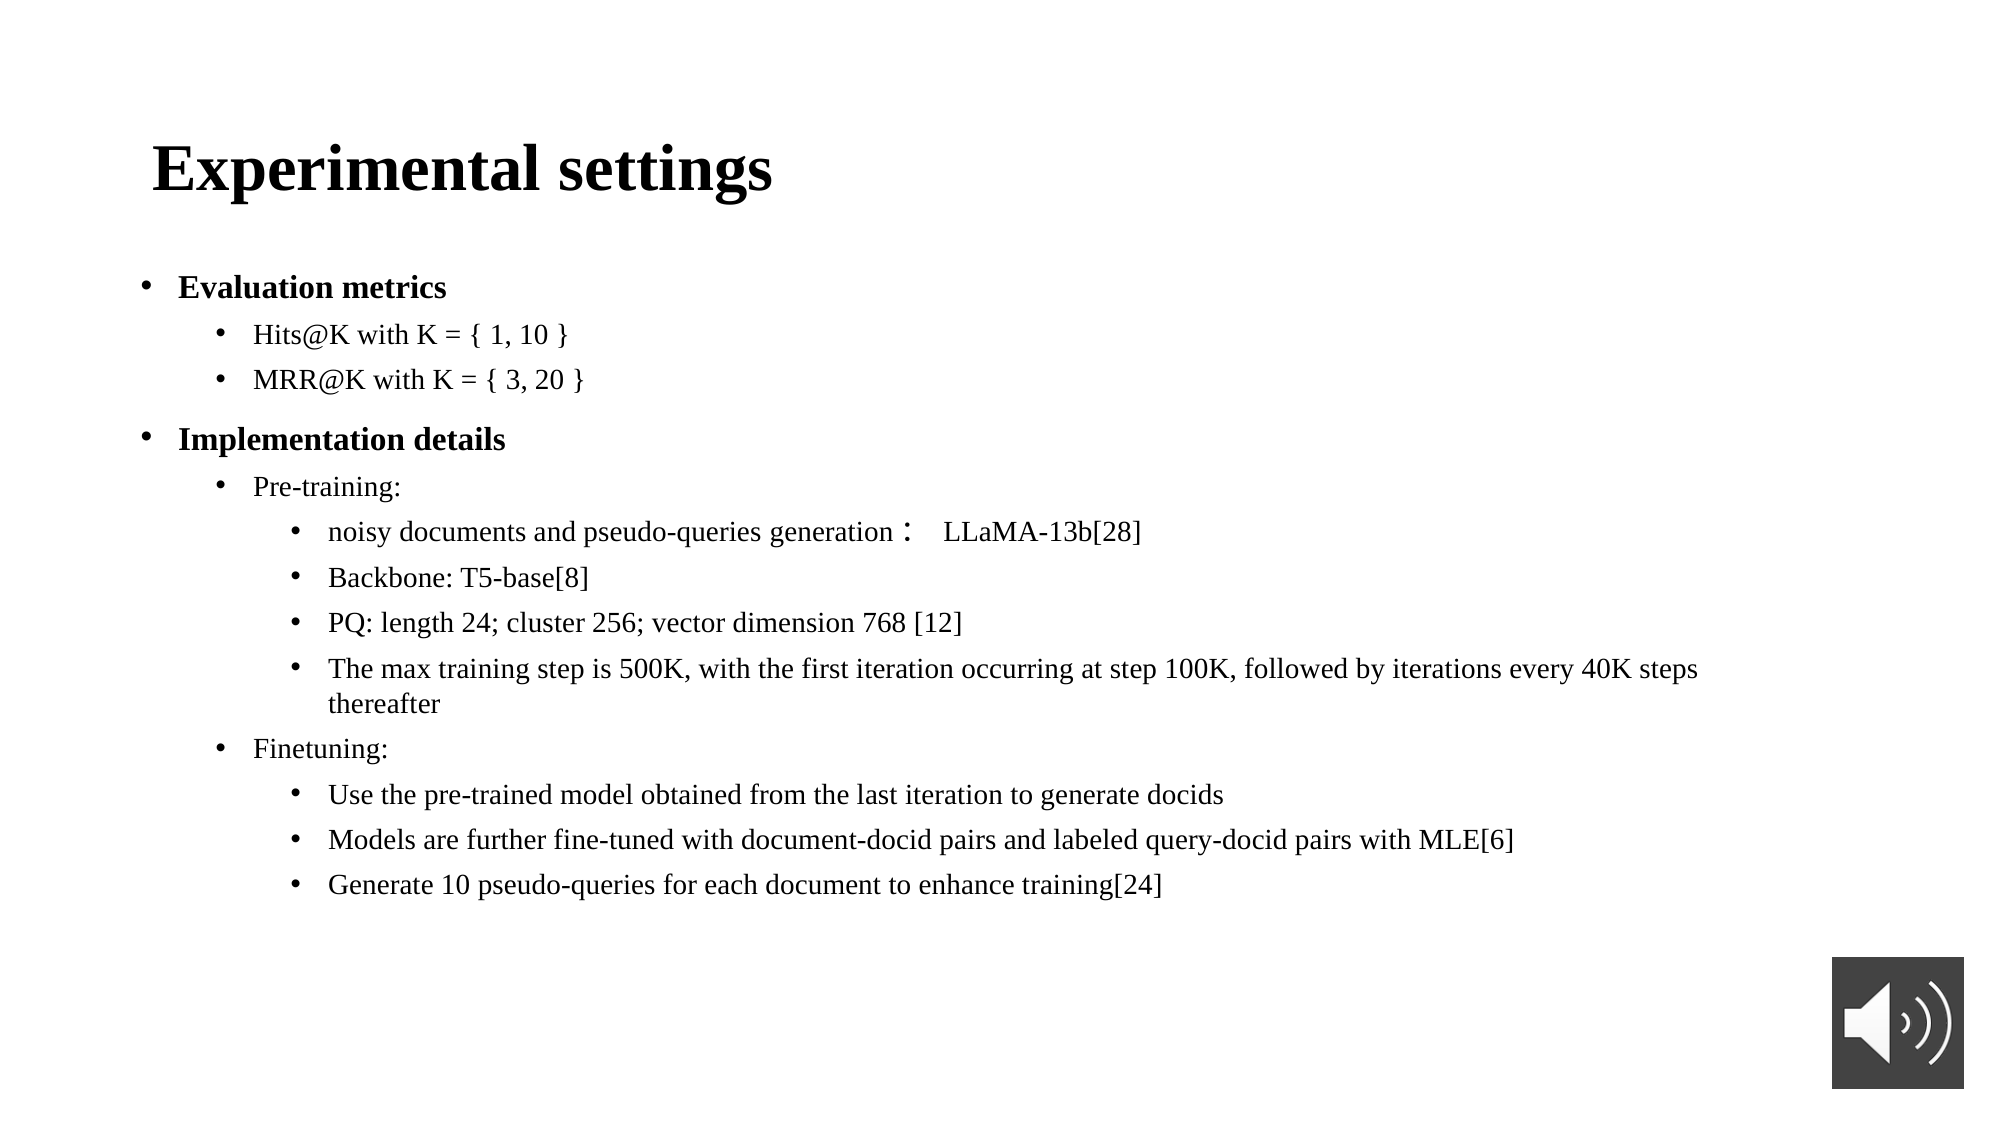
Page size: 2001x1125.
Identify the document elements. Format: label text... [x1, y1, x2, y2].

text_box [477, 177, 1438, 899]
list Evaluation metrics Hits@K with K = { 1, 10 } MRR@K with K = { 3, 20 } Implementation details Pre-training: noisy documents and pseudo-queries generation： LLaMA-13b[28] Backbone: T5-base[8] PQ: length 24; cluster 256; vector dimension 768 [12] The max training step is 500K, with the first iteration occurring at step 100K, followed by iterations every 40K steps thereafter Finetuning: Use the pre-trained model obtained from the last iteration to generate docids Models are further fine-tuned with document-docid pairs and labeled query-docid pairs with MLE[6] Generate 10 pseudo-queries for each document to enhance training[24] [125, 257, 1823, 972]
title Experimental settings [137, 59, 1863, 278]
picture [1830, 955, 1966, 1091]
